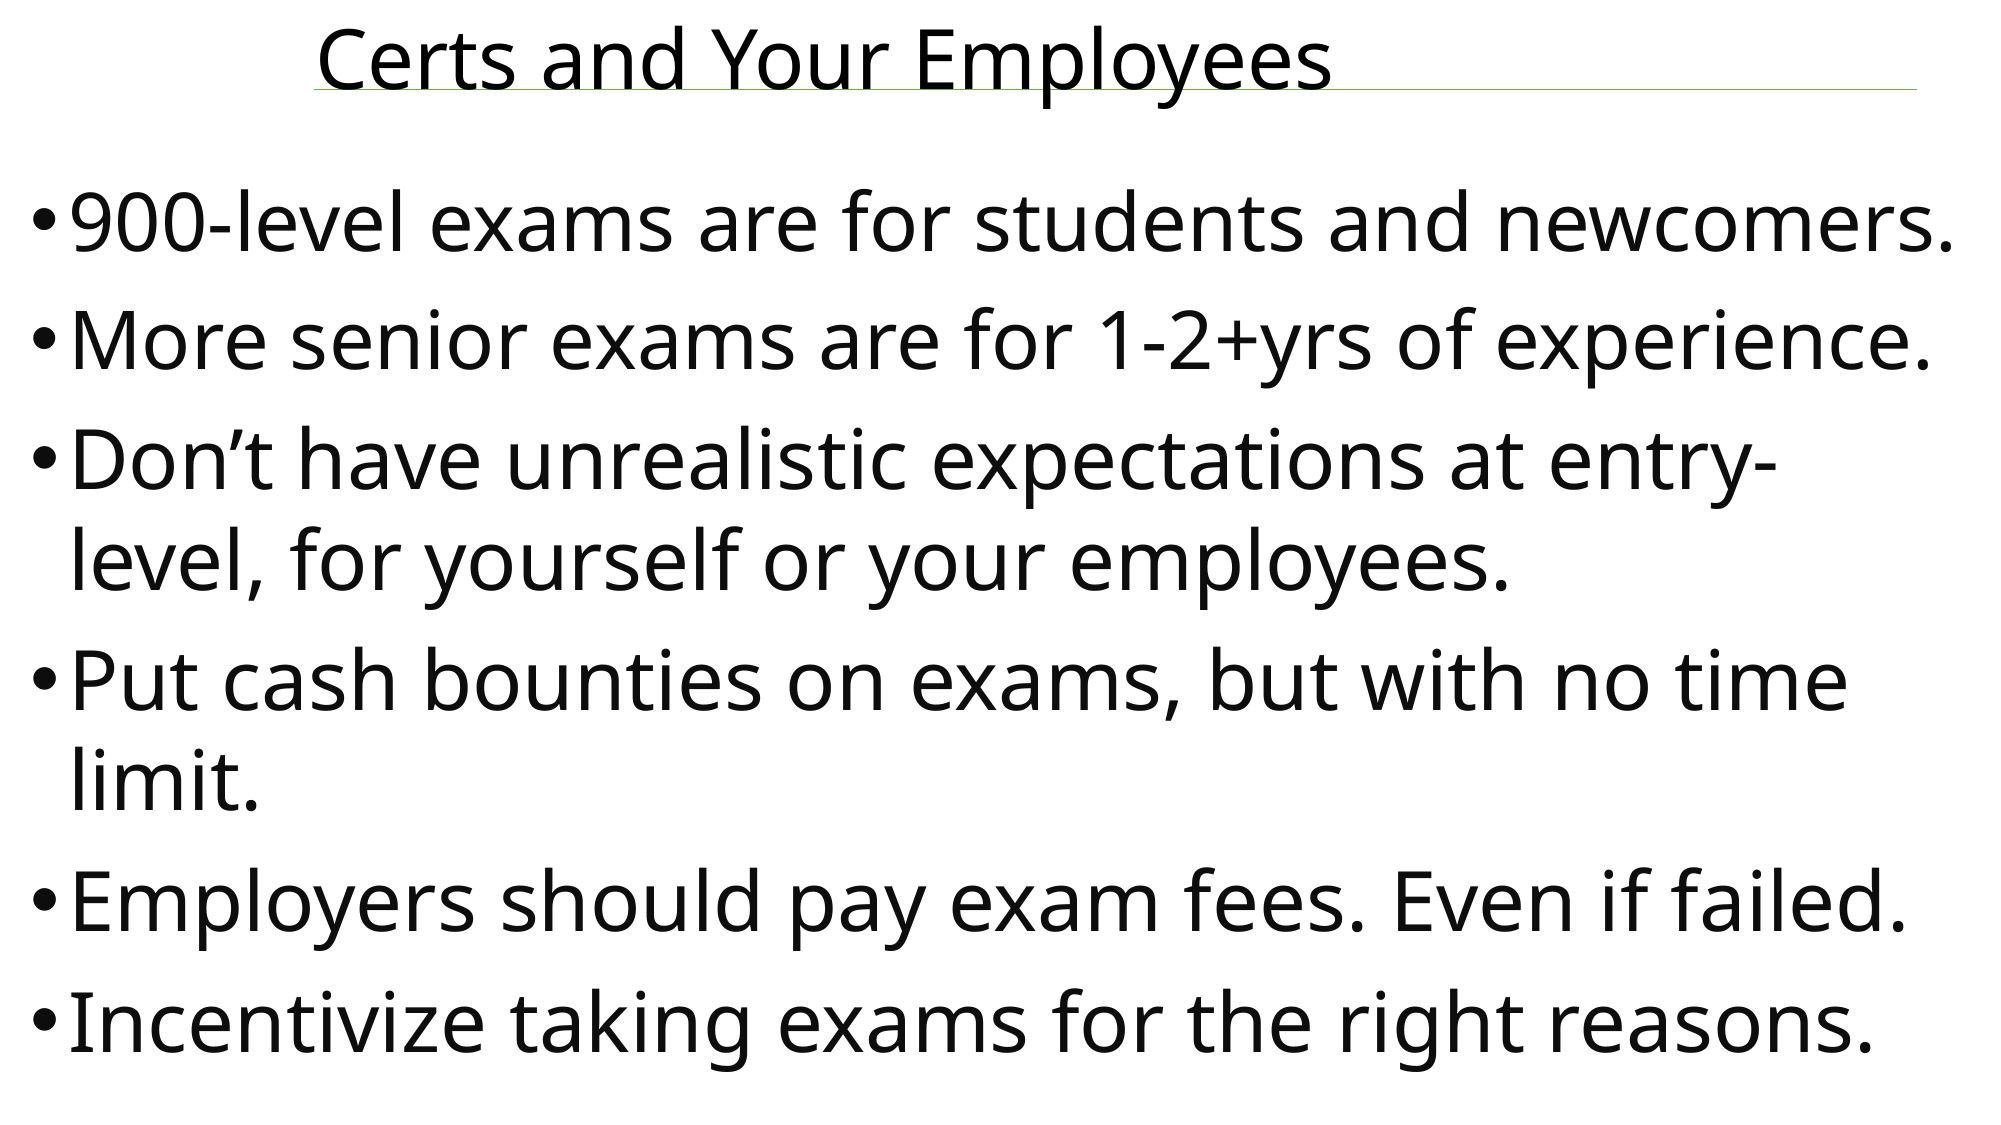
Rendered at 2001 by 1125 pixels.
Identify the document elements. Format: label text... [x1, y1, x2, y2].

title Certs and Your Employees [300, 0, 1917, 125]
list 900-level exams are for students and newcomers. More senior exams are for 1-2+yrs of experience. Don’t have unrealistic expectations at entry-level, for yourself or your employees. Put cash bounties on exams, but with no time limit. Employers should pay exam fees. Even if failed. Incentivize taking exams for the right reasons. [15, 162, 1987, 1046]
